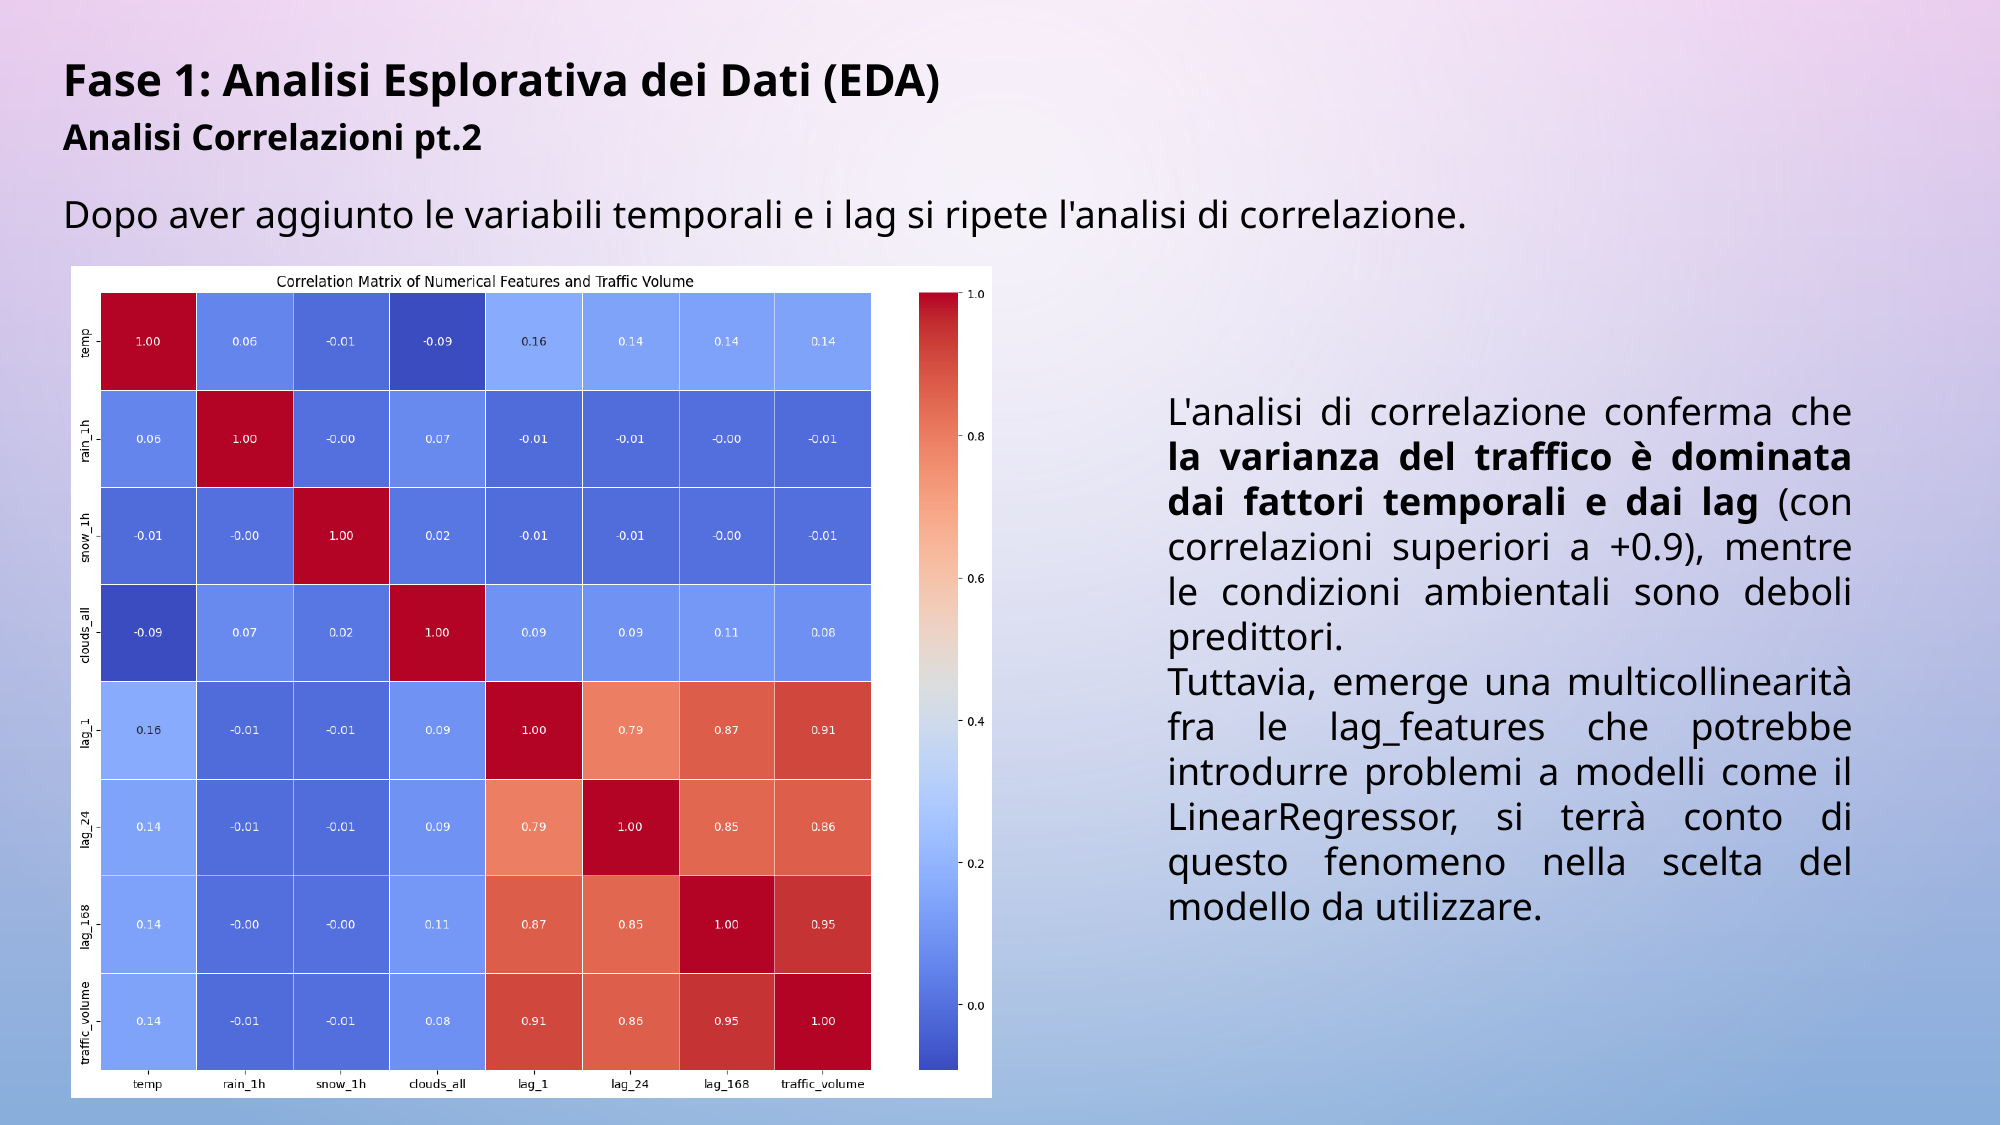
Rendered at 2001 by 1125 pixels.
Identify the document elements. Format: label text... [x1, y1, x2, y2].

text_box Fase 1: Analisi Esplorativa dei Dati (EDA) [63, 49, 943, 106]
text_box Confronto delle Performance [0, 0, 2000, 615]
text_box L'analisi di correlazione conferma che la varianza del traffico è dominata dai fattori temporali e dai lag (con correlazioni superiori a +0.9), mentre le condizioni ambientali sono deboli predittori. Tuttavia, emerge una multicollinearità fra le lag_features che potrebbe introdurre problemi a modelli come il LinearRegressor, si terrà conto di questo fenomeno nella scelta del modello da utilizzare. [1152, 381, 1869, 936]
text_box Analisi Correlazioni pt.2 [63, 113, 874, 159]
picture [71, 266, 992, 1099]
text_box Dopo aver aggiunto le variabili temporali e i lag si ripete l'analisi di correlazione. [48, 183, 1983, 244]
